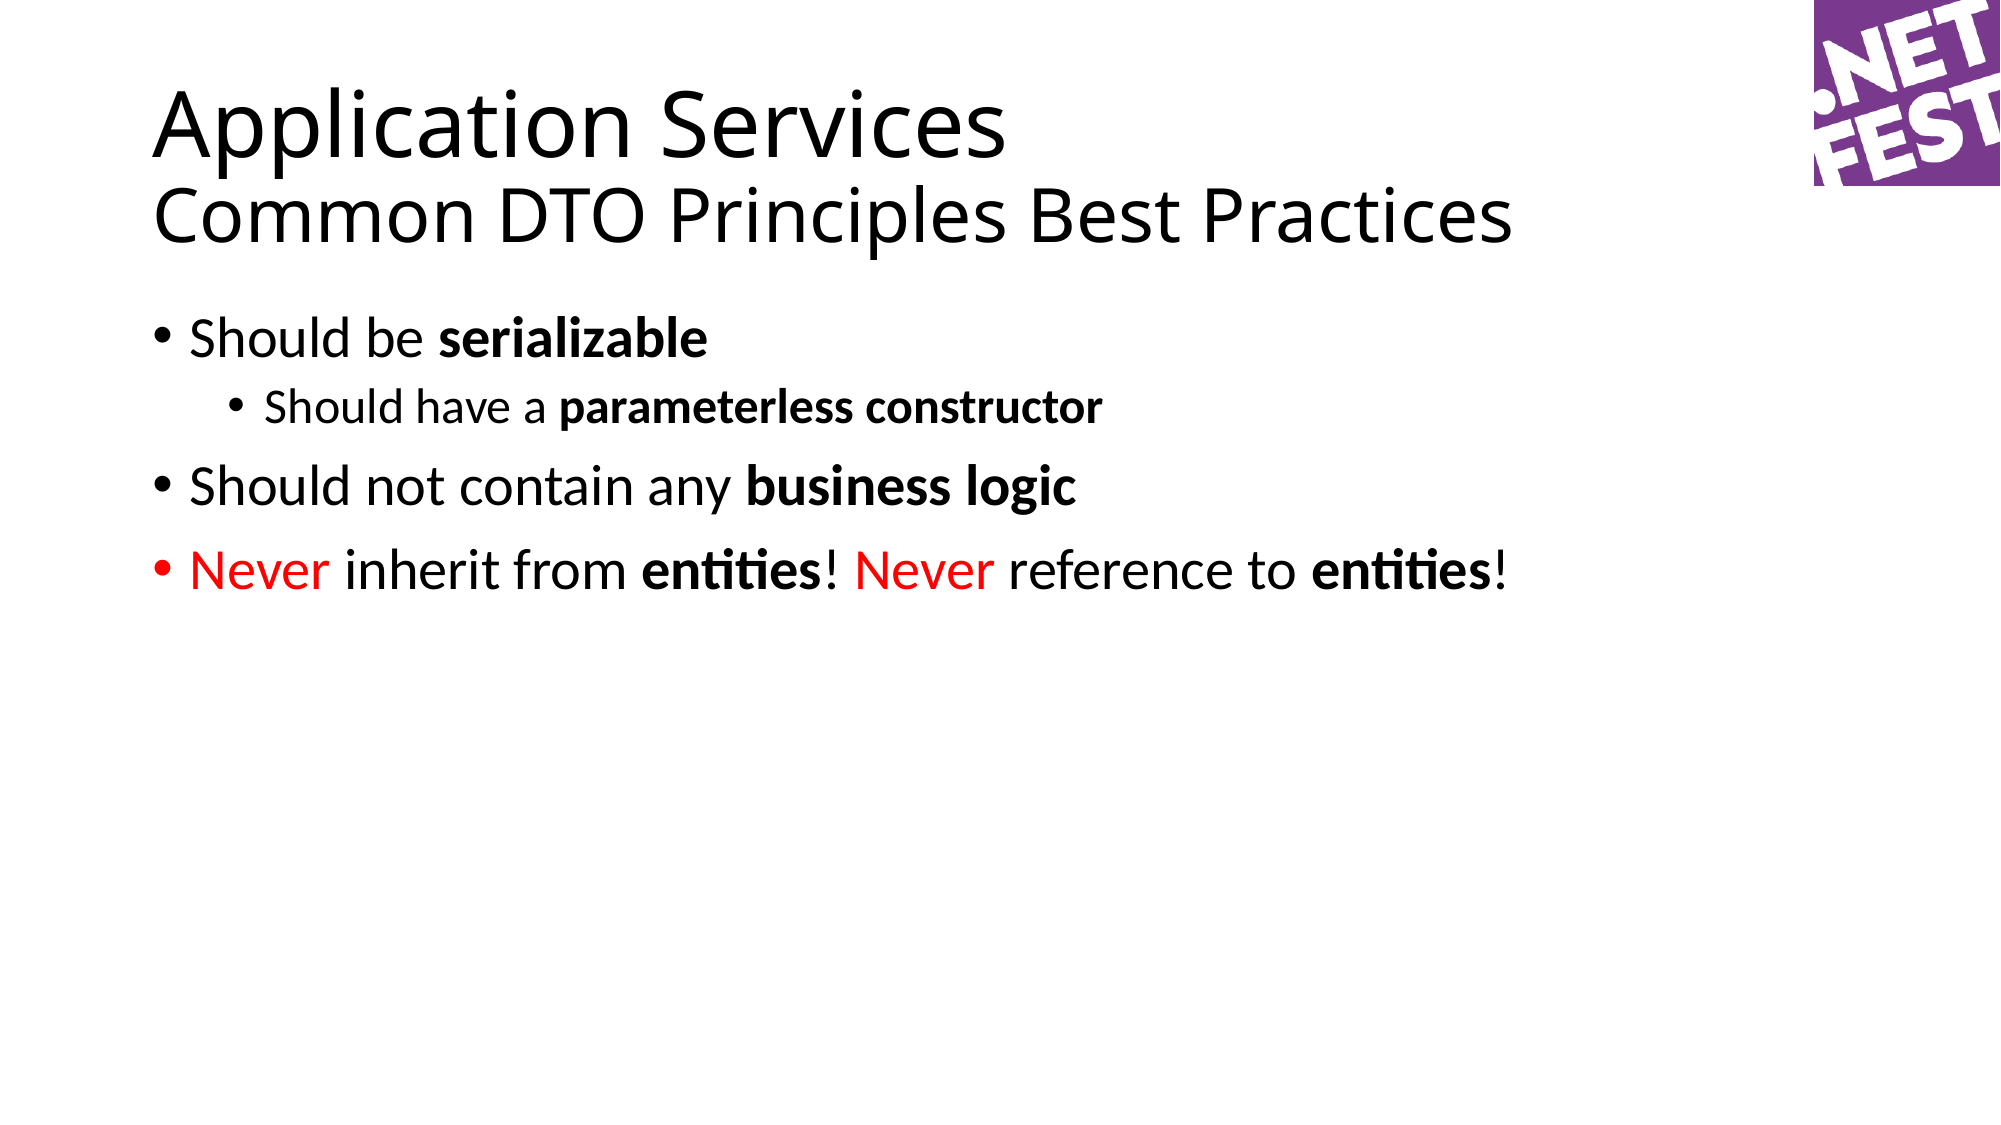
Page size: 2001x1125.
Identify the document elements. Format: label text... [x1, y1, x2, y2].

title Application Services Common DTO Principles Best Practices [137, 59, 1863, 278]
list Should be serializable Should have a parameterless constructor Should not contain any business logic Never inherit from entities! Never reference to entities! [137, 299, 1863, 1014]
picture [1814, 0, 2000, 186]
